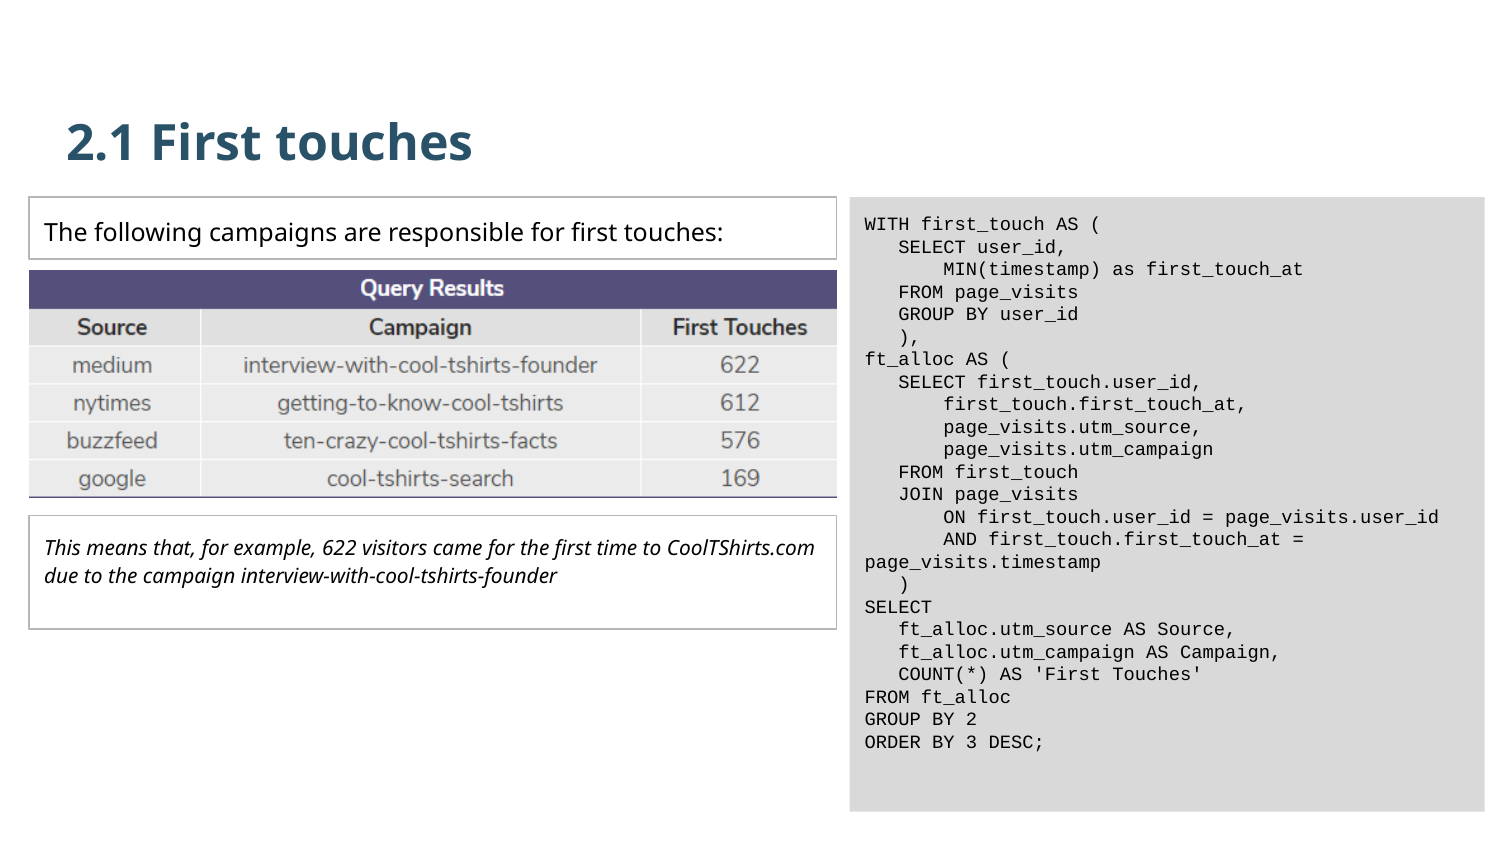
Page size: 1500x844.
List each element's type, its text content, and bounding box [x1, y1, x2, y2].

text_box The following campaigns are responsible for first touches: [29, 197, 837, 260]
text_box This means that, for example, 622 visitors came for the first time to CoolTShirts.com due to the campaign interview-with-cool-tshirts-founder [29, 515, 837, 630]
text_box 2.1 First touches [51, 48, 1449, 186]
picture [28, 270, 837, 498]
text_box WITH first_touch AS ( SELECT user_id, MIN(timestamp) as first_touch_at FROM page_visits GROUP BY user_id ), ft_alloc AS ( SELECT first_touch.user_id, first_touch.first_touch_at, page_visits.utm_source, page_visits.utm_campaign FROM first_touch JOIN page_visits ON first_touch.user_id = page_visits.user_id AND first_touch.first_touch_at = page_visits.timestamp ) SELECT ft_alloc.utm_source AS Source, ft_alloc.utm_campaign AS Campaign, COUNT(*) AS 'First Touches' FROM ft_alloc GROUP BY 2 ORDER BY 3 DESC; [849, 197, 1485, 812]
